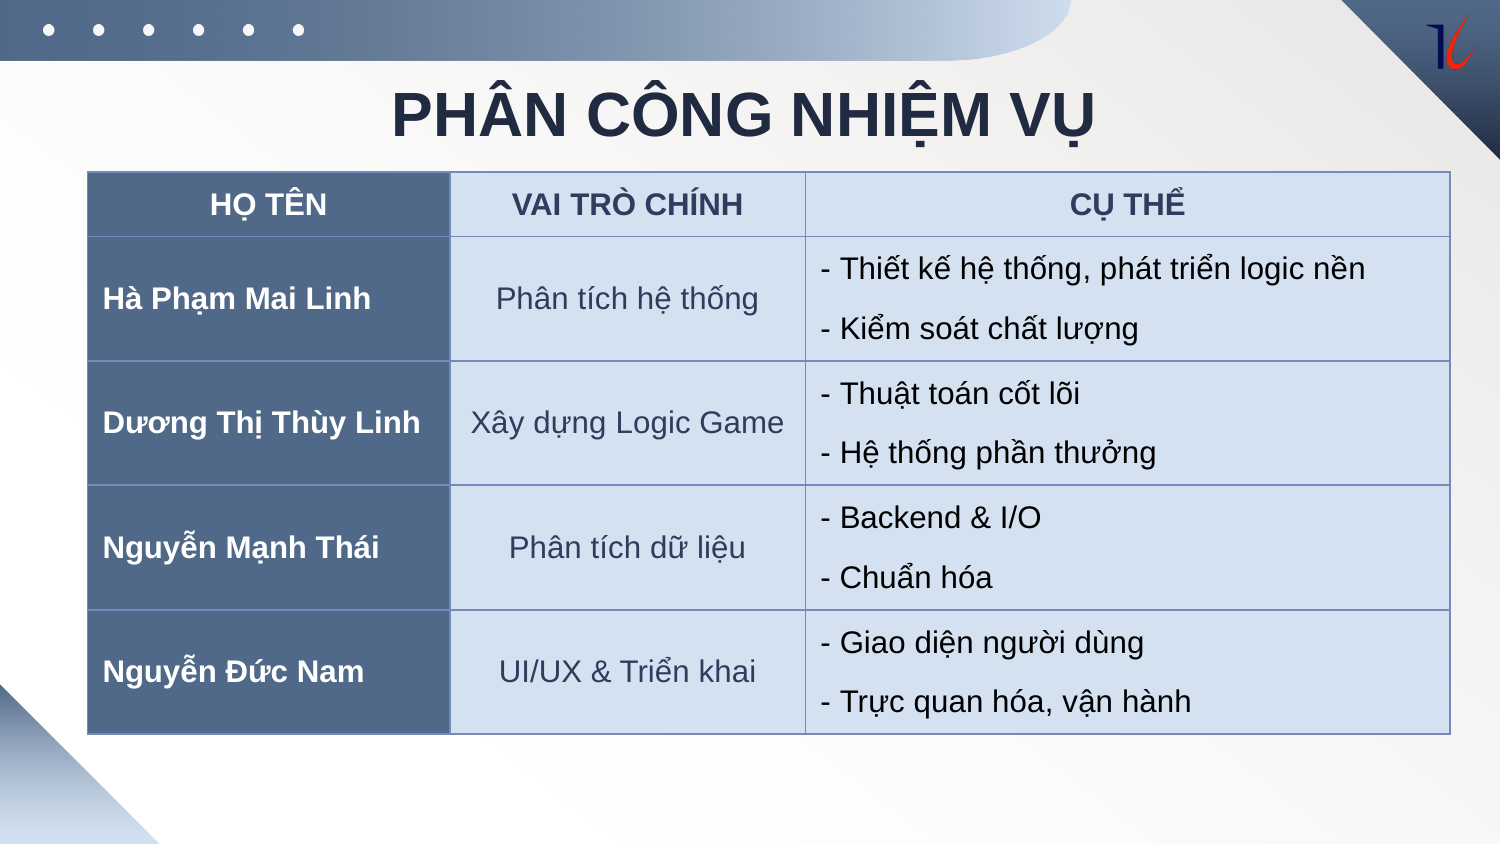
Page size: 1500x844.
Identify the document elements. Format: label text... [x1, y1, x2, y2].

table_header VAI TRÒ CHÍNH [451, 173, 805, 236]
table_header HỌ TÊN [88, 173, 449, 236]
table_cell Nguyễn Mạnh Thái [88, 486, 449, 609]
table_cell Phân tích hệ thống [451, 237, 805, 360]
table_cell Dương Thị Thùy Linh [88, 362, 449, 484]
table_header CỤ THỂ [806, 173, 1449, 236]
table_cell - Backend & I/O - Chuẩn hóa [806, 486, 1449, 609]
table_cell Xây dựng Logic Game [451, 362, 805, 484]
table_cell UI/UX & Triển khai [451, 611, 805, 733]
table_cell - Thuật toán cốt lõi - Hệ thống phần thưởng [806, 362, 1449, 484]
table_cell Phân tích dữ liệu [451, 486, 805, 609]
title PHÂN CÔNG NHIỆM VỤ [112, 59, 1377, 154]
table_cell - Thiết kế hệ thống, phát triển logic nền - Kiểm soát chất lượng [806, 237, 1449, 360]
table_cell - Giao diện người dùng - Trực quan hóa, vận hành [806, 611, 1449, 733]
picture [0, 0, 1500, 844]
table_cell Nguyễn Đức Nam [88, 611, 449, 733]
table_cell Hà Phạm Mai Linh [88, 237, 449, 360]
